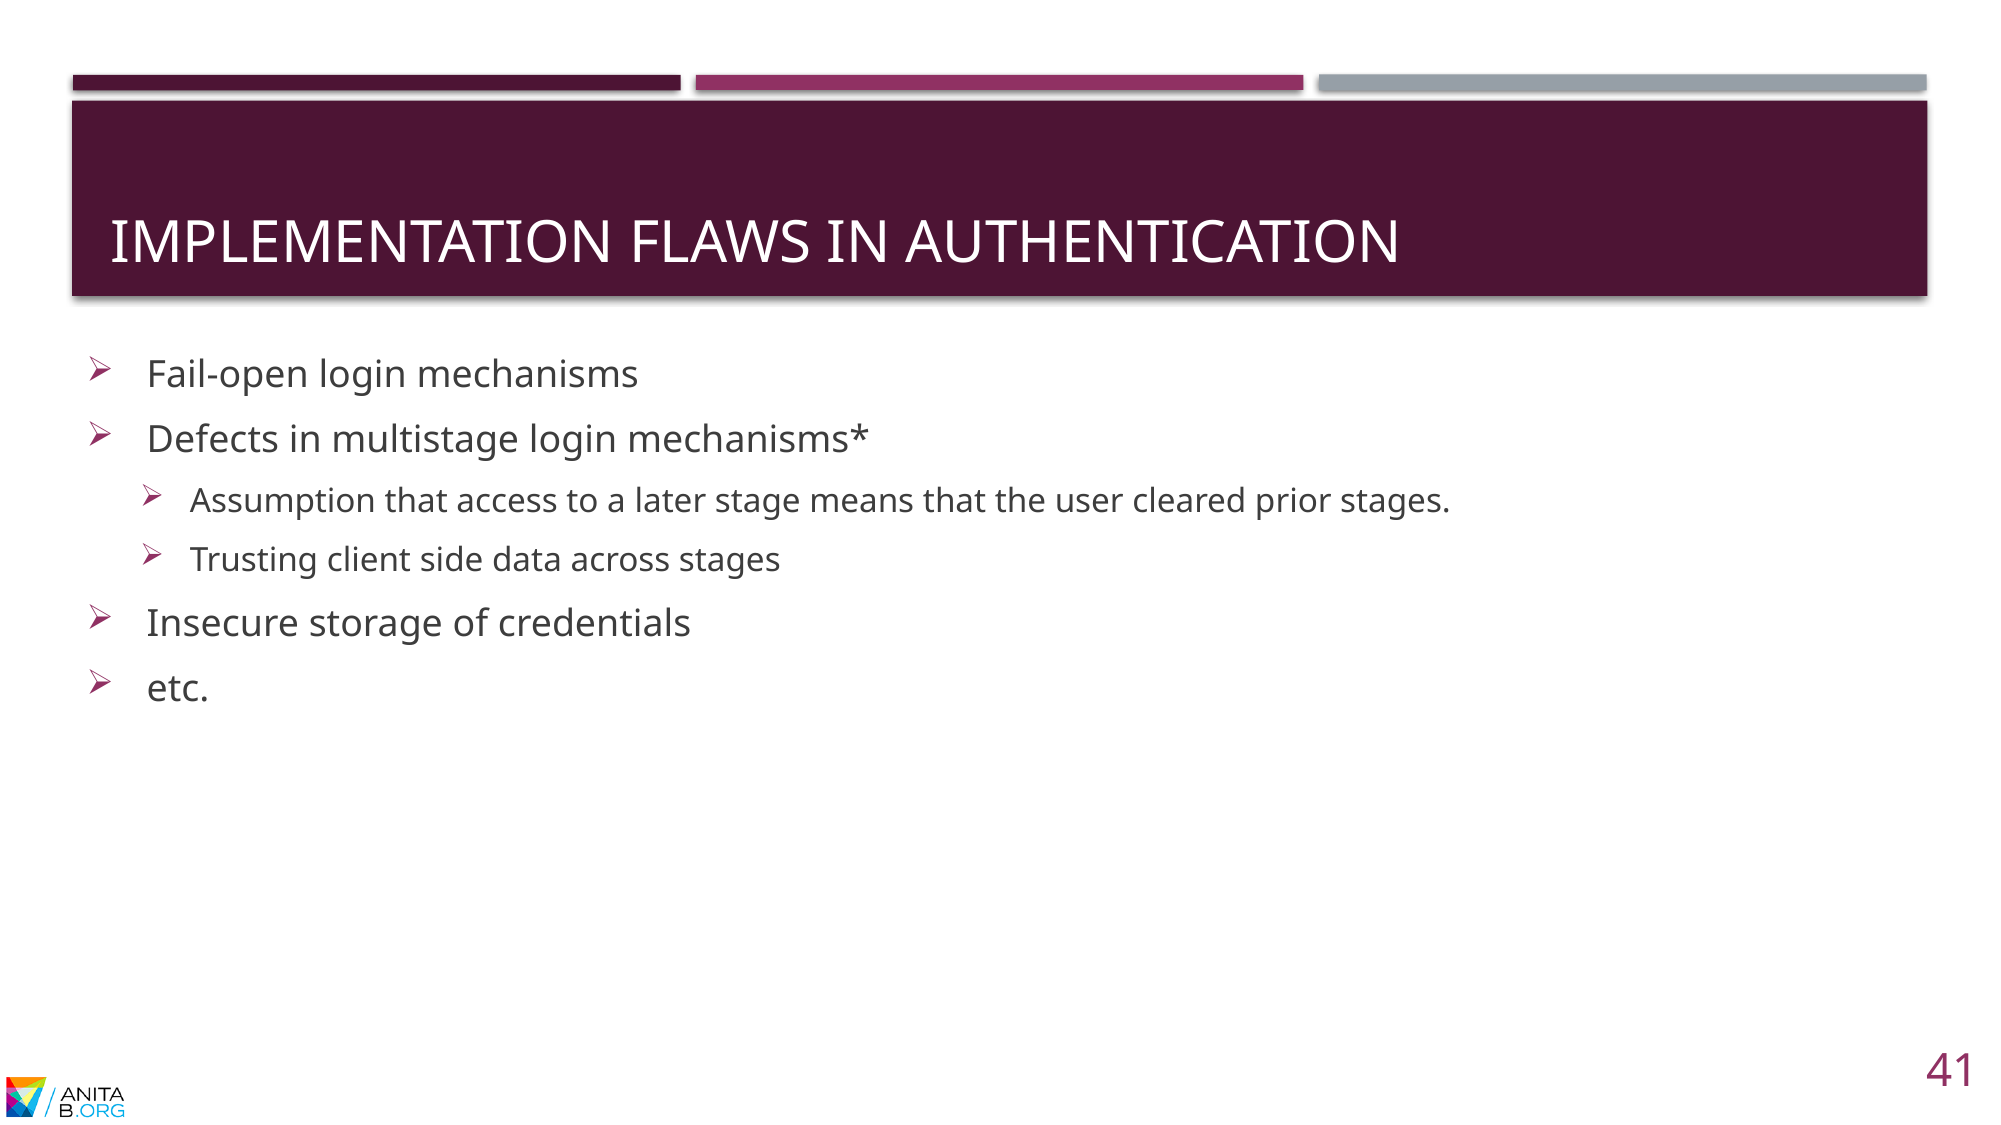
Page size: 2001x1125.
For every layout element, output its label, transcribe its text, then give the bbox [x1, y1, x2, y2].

slide_number 41 [1879, 1036, 1994, 1108]
picture [0, 1063, 144, 1125]
list Fail-open login mechanisms Defects in multistage login mechanisms* Assumption that access to a later stage means that the user cleared prior stages. Trusting client side data across stages Insecure storage of credentials etc. [71, 342, 1769, 1003]
title IMPLEMENTATION FLAWS IN AUTHENTICATION [95, 115, 1905, 282]
